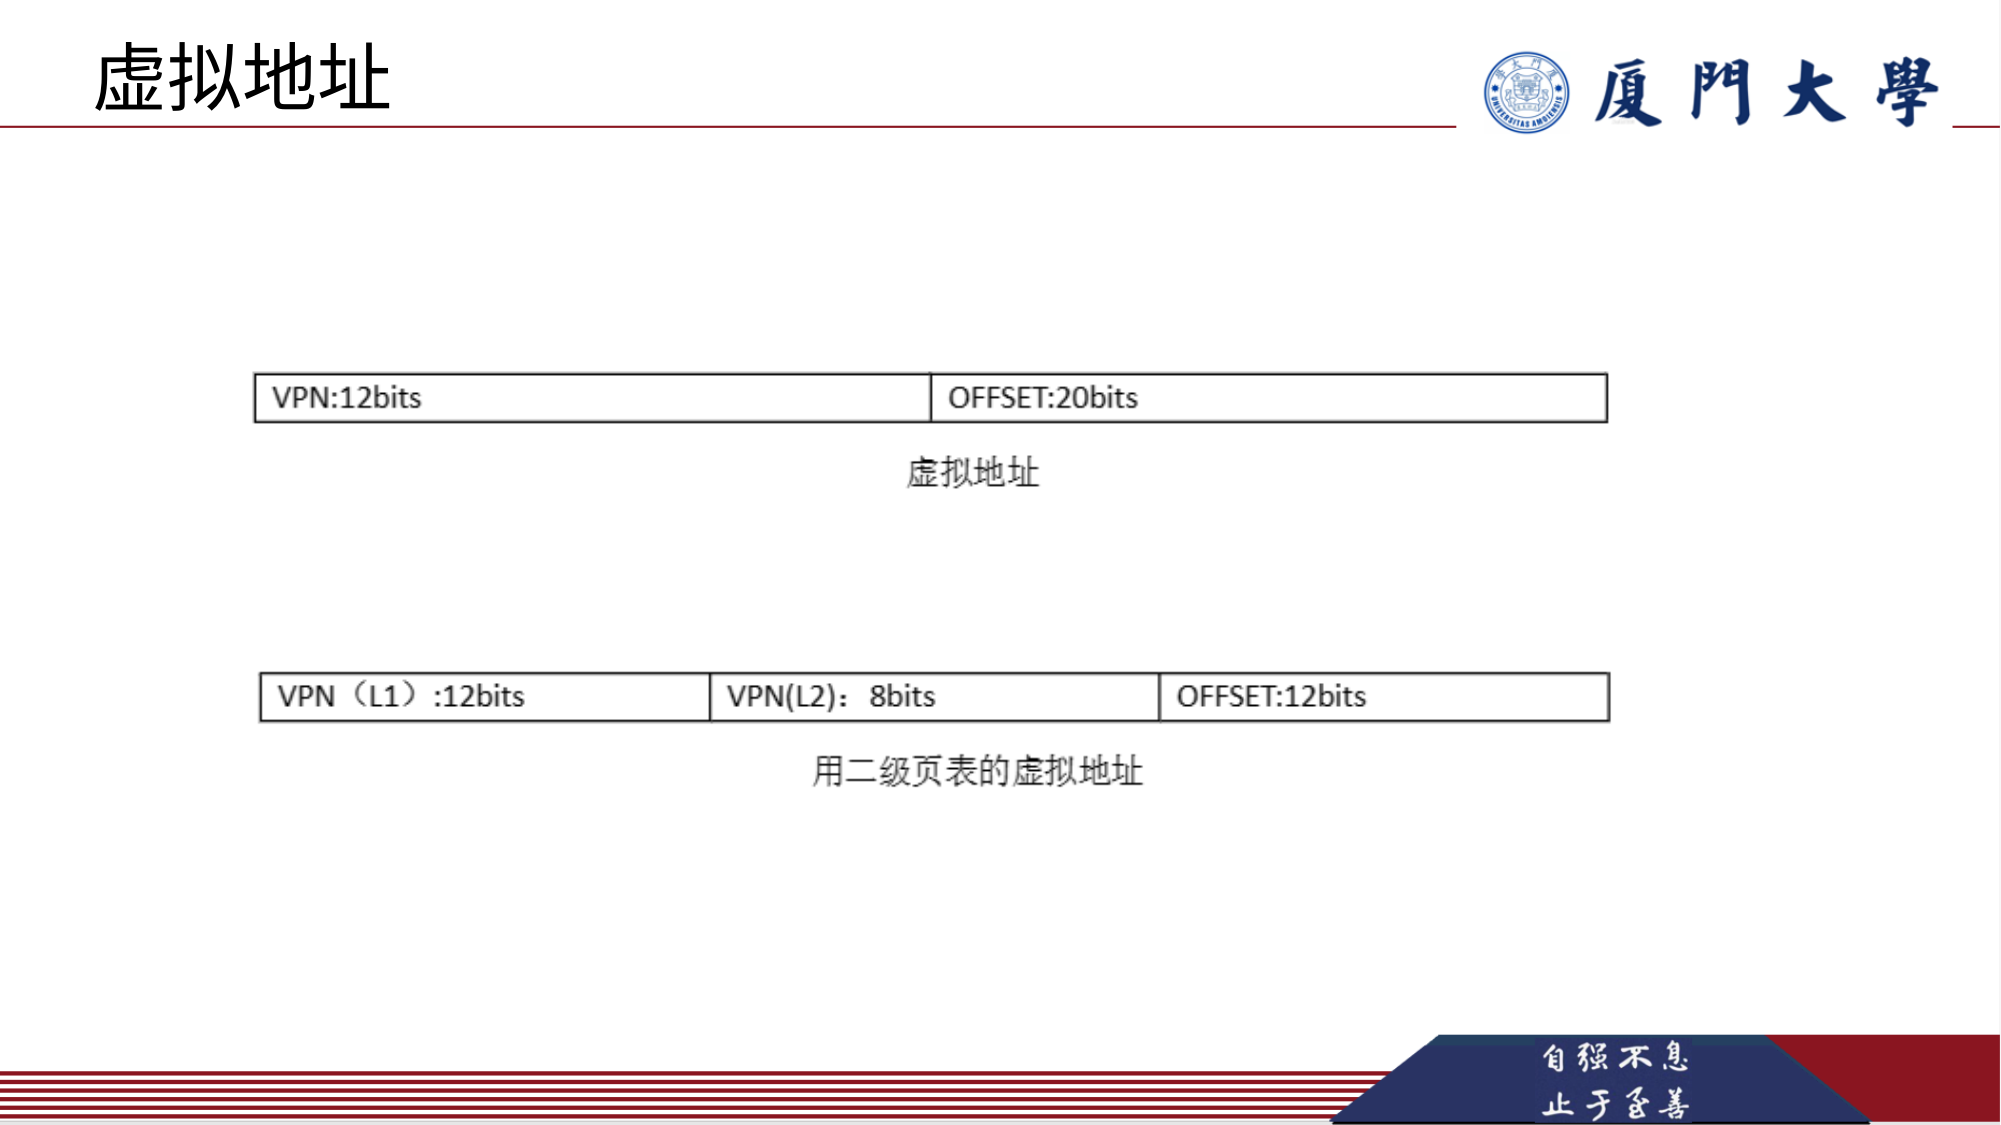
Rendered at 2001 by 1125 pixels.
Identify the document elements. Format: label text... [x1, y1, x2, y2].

title 虚拟地址 [35, 32, 451, 120]
picture [0, 0, 2001, 1125]
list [230, 327, 1681, 502]
